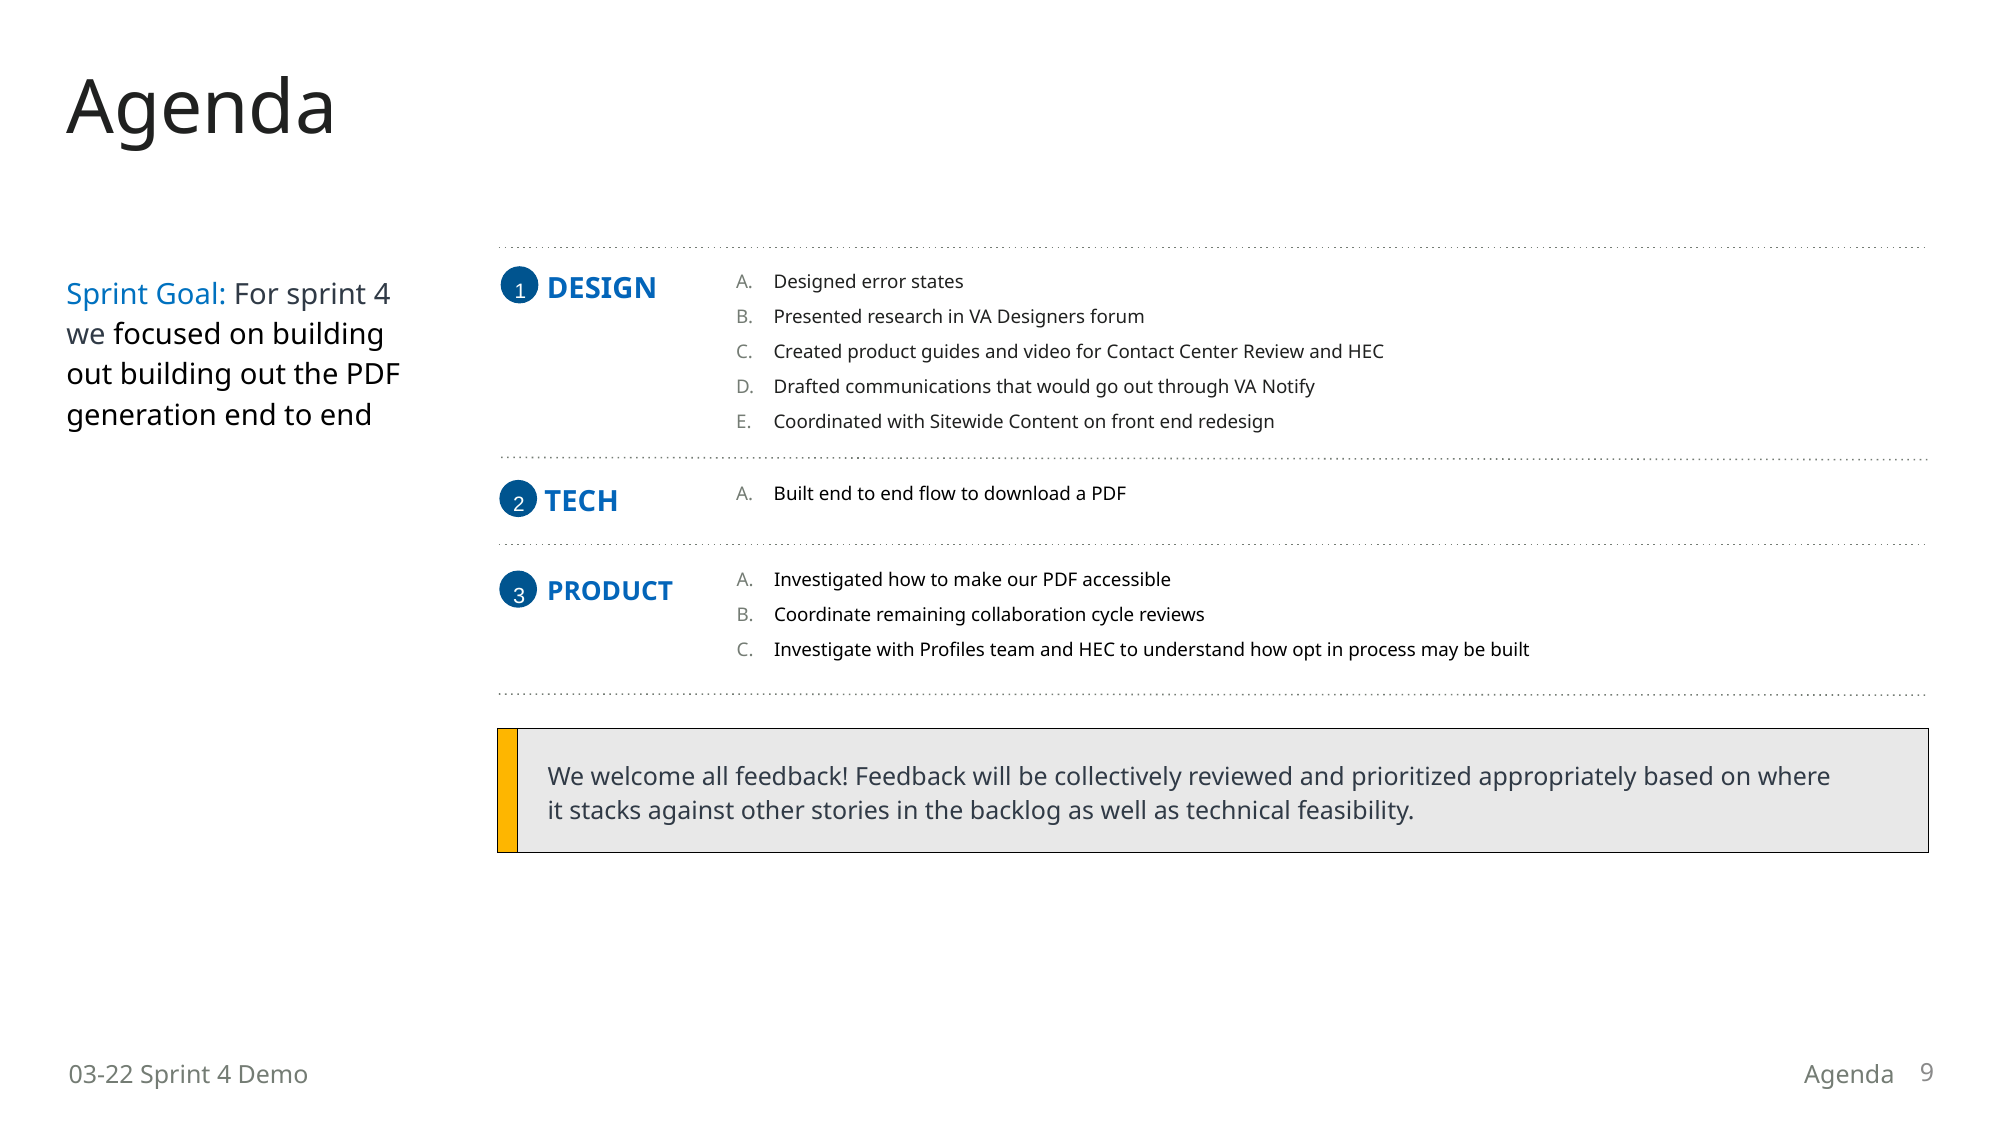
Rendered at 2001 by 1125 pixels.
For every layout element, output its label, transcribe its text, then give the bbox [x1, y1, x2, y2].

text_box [499, 569, 681, 637]
text_box Designed error states Presented research in VA Designers forum Created product guides and video for Contact Center Review and HEC Drafted communications that would go out through VA Notify Coordinated with Sitewide Content on front end redesign [736, 269, 1859, 432]
title Agenda [51, 61, 1914, 184]
slide_number 9 [1882, 1043, 1949, 1104]
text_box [500, 265, 691, 333]
text_box Investigated how to make our PDF accessible Coordinate remaining collaboration cycle reviews Investigate with Profiles team and HEC to understand how opt in process may be built [736, 567, 1735, 661]
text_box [499, 478, 691, 528]
text_box Sprint Goal: For sprint 4 we focused on building out building out the PDF generation end to end [51, 262, 422, 622]
table_header [498, 729, 517, 852]
text_box Agenda [1462, 1051, 1910, 1097]
text_box Built end to end flow to download a PDF [736, 481, 1756, 505]
table_header We welcome all feedback! Feedback will be collectively reviewed and prioritized appropriately based on where it stacks against other stories in the backlog as well as technical feasibility. [518, 729, 1928, 852]
text_box 03-22 Sprint 4 Demo [68, 1051, 516, 1097]
